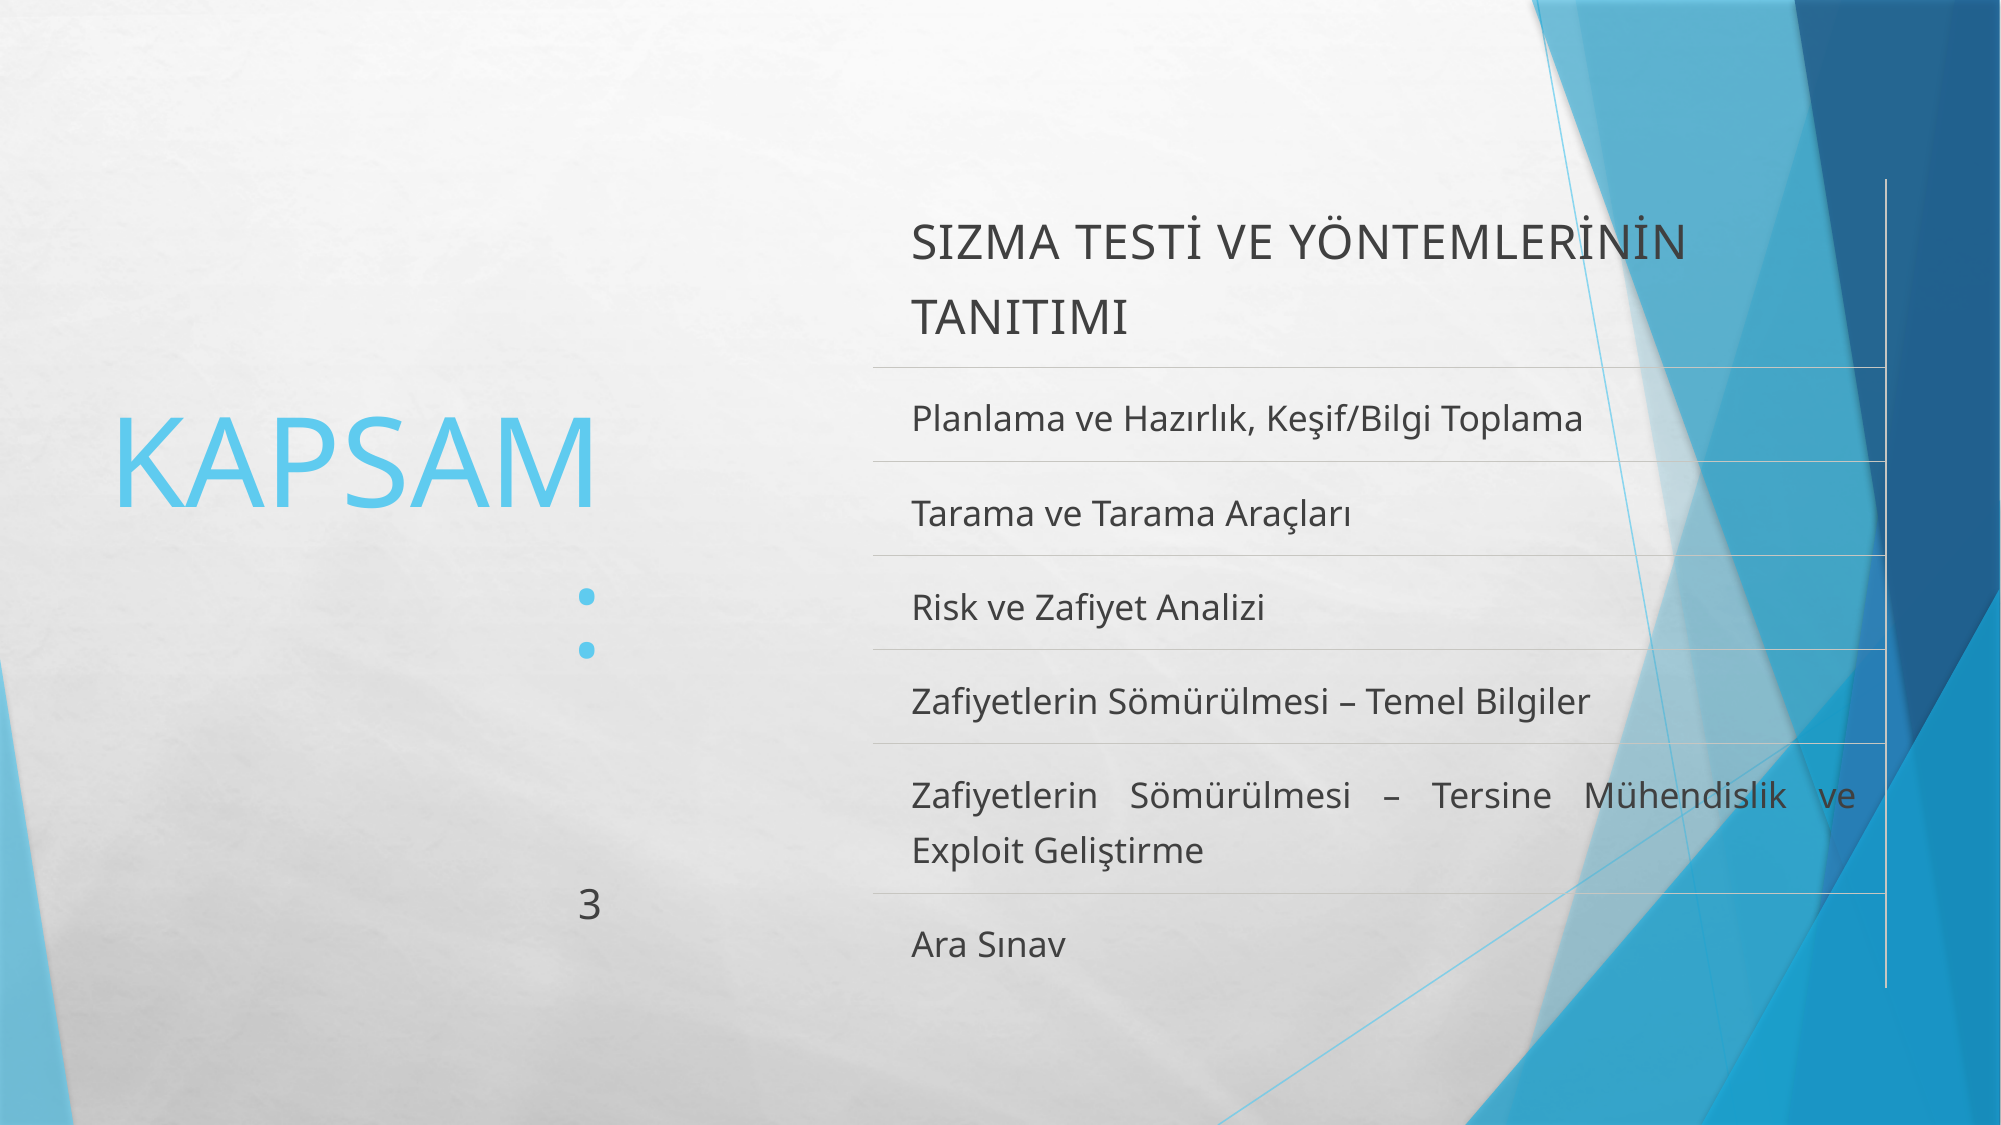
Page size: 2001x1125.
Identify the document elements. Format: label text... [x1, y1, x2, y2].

table_cell Ara Sınav [873, 894, 1885, 988]
table_cell Zafiyetlerin Sömürülmesi – Temel Bilgiler [873, 650, 1885, 743]
table_cell Planlama ve Hazırlık, Keşif/Bilgi Toplama [873, 368, 1885, 461]
slide_number 3 [502, 865, 618, 943]
table_cell Risk ve Zafiyet Analizi [873, 556, 1885, 649]
table_cell Zafiyetlerin Sömürülmesi – Tersine Mühendislik ve Exploit Geliştirme [873, 744, 1885, 893]
title KAPSAM: [73, 213, 619, 690]
table_cell Tarama ve Tarama Araçları [873, 462, 1885, 555]
table_header Sızma Testi ve Yöntemlerinin Tanıtımı [873, 179, 1885, 367]
